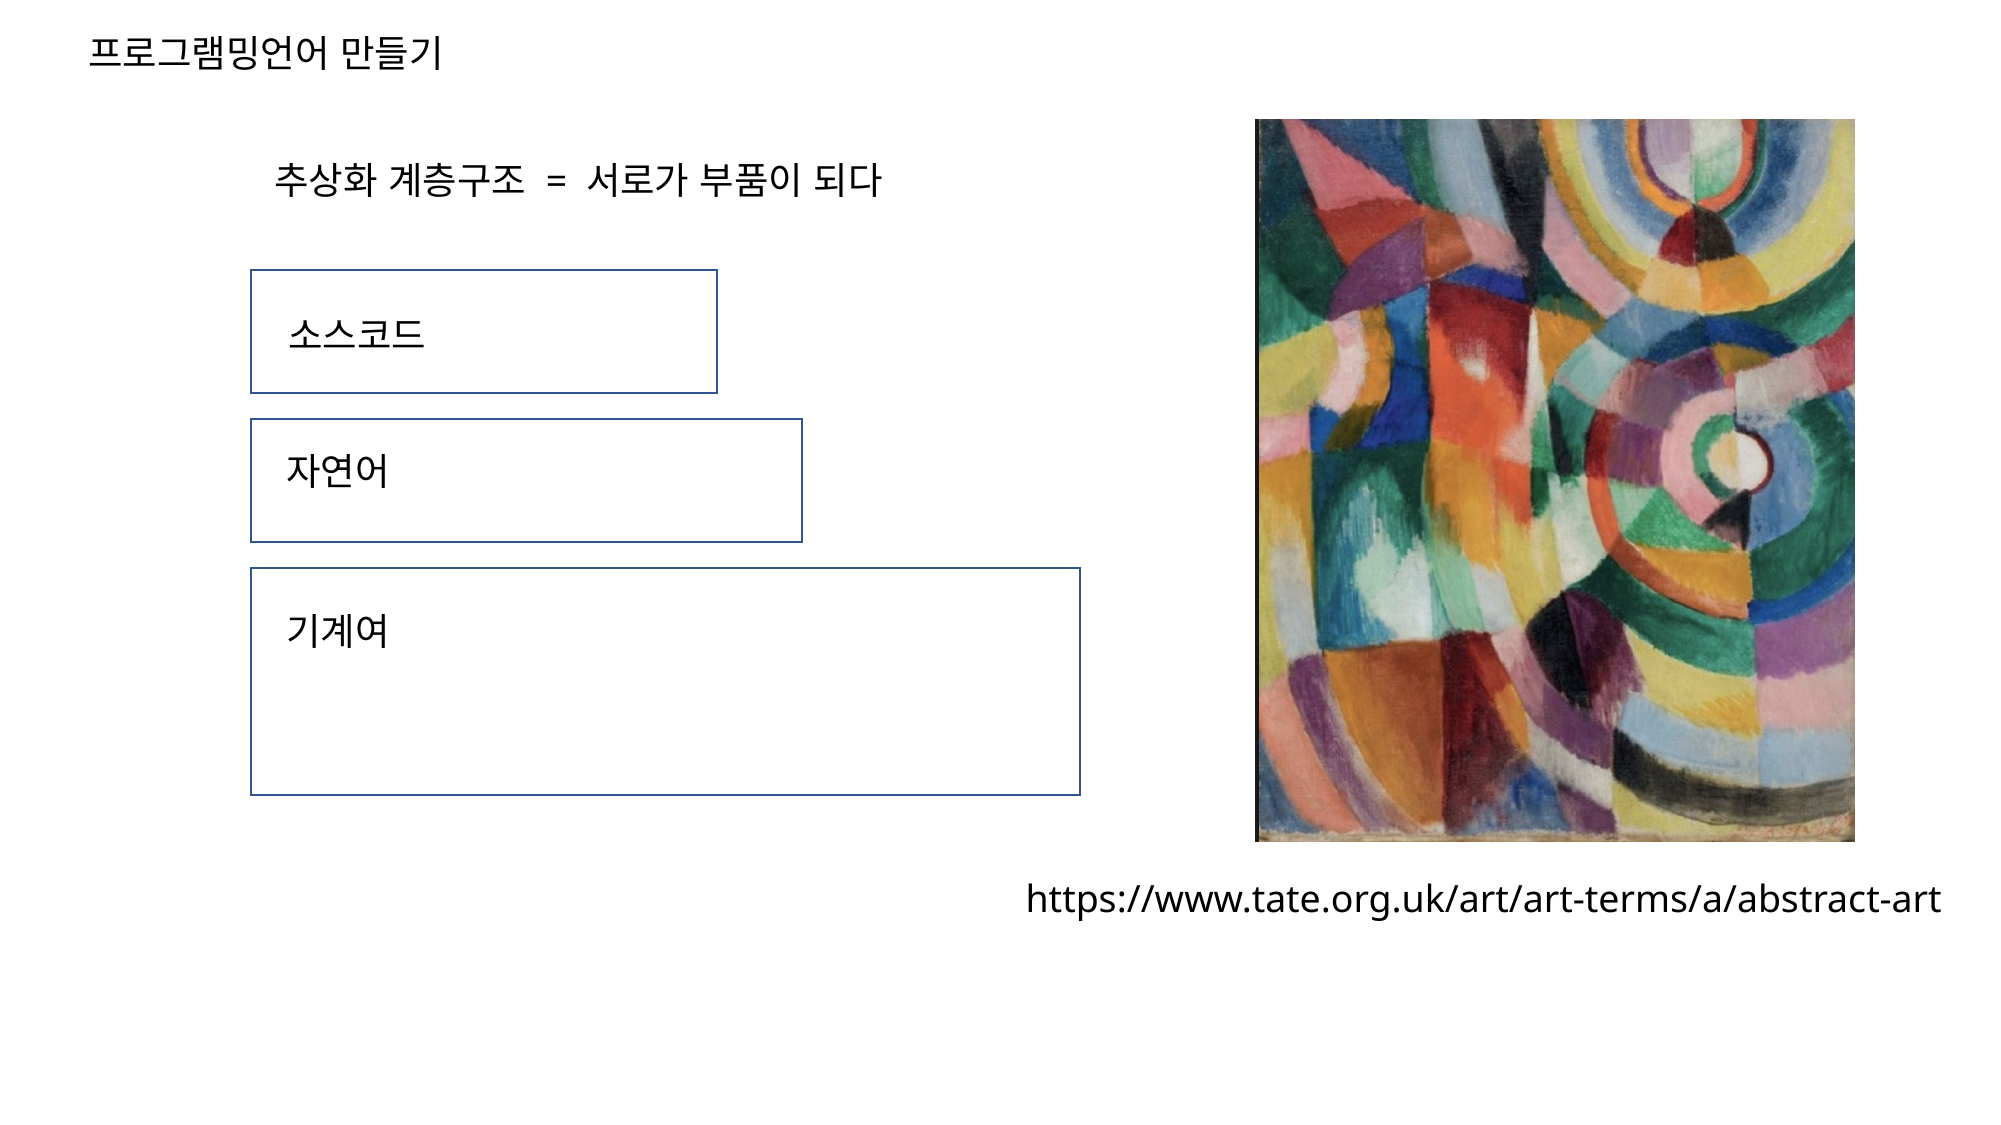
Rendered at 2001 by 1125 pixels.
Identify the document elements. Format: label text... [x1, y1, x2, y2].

text_box https://www.tate.org.uk/art/art-terms/a/abstract-art [1010, 867, 1957, 927]
text_box 프로그램밍언어 만들기 [73, 22, 459, 83]
text_box [250, 567, 1081, 796]
text_box 소스코드 [273, 304, 442, 365]
picture [1255, 119, 1855, 842]
text_box [250, 269, 718, 394]
text_box 추상화 계층구조 = 서로가 부품이 되다 [259, 149, 898, 210]
text_box [250, 418, 803, 543]
text_box 기계여 [271, 601, 405, 661]
text_box 자연어 [271, 440, 405, 501]
